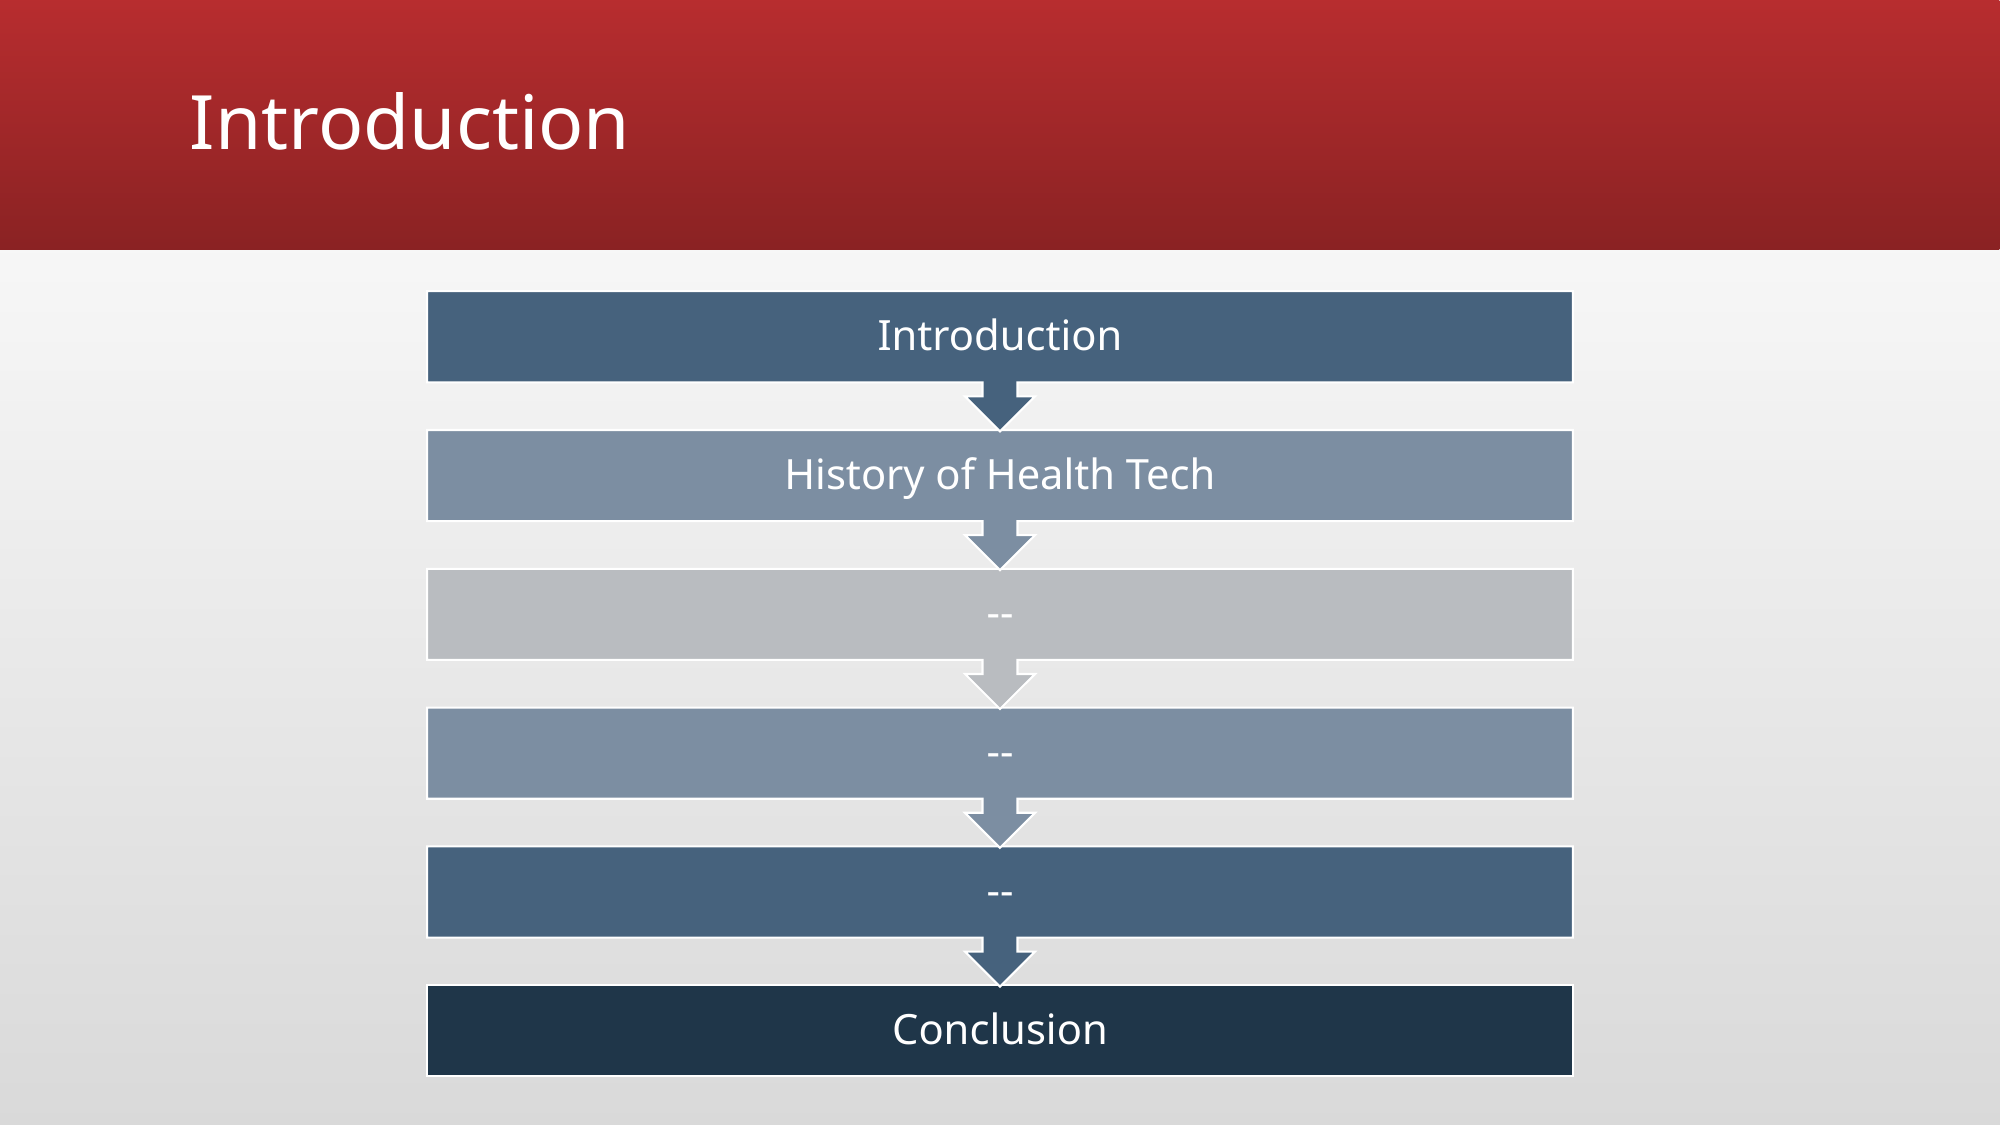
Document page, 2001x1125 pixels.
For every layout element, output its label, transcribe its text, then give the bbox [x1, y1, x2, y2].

title Introduction [174, 16, 1825, 234]
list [426, 290, 1573, 1077]
